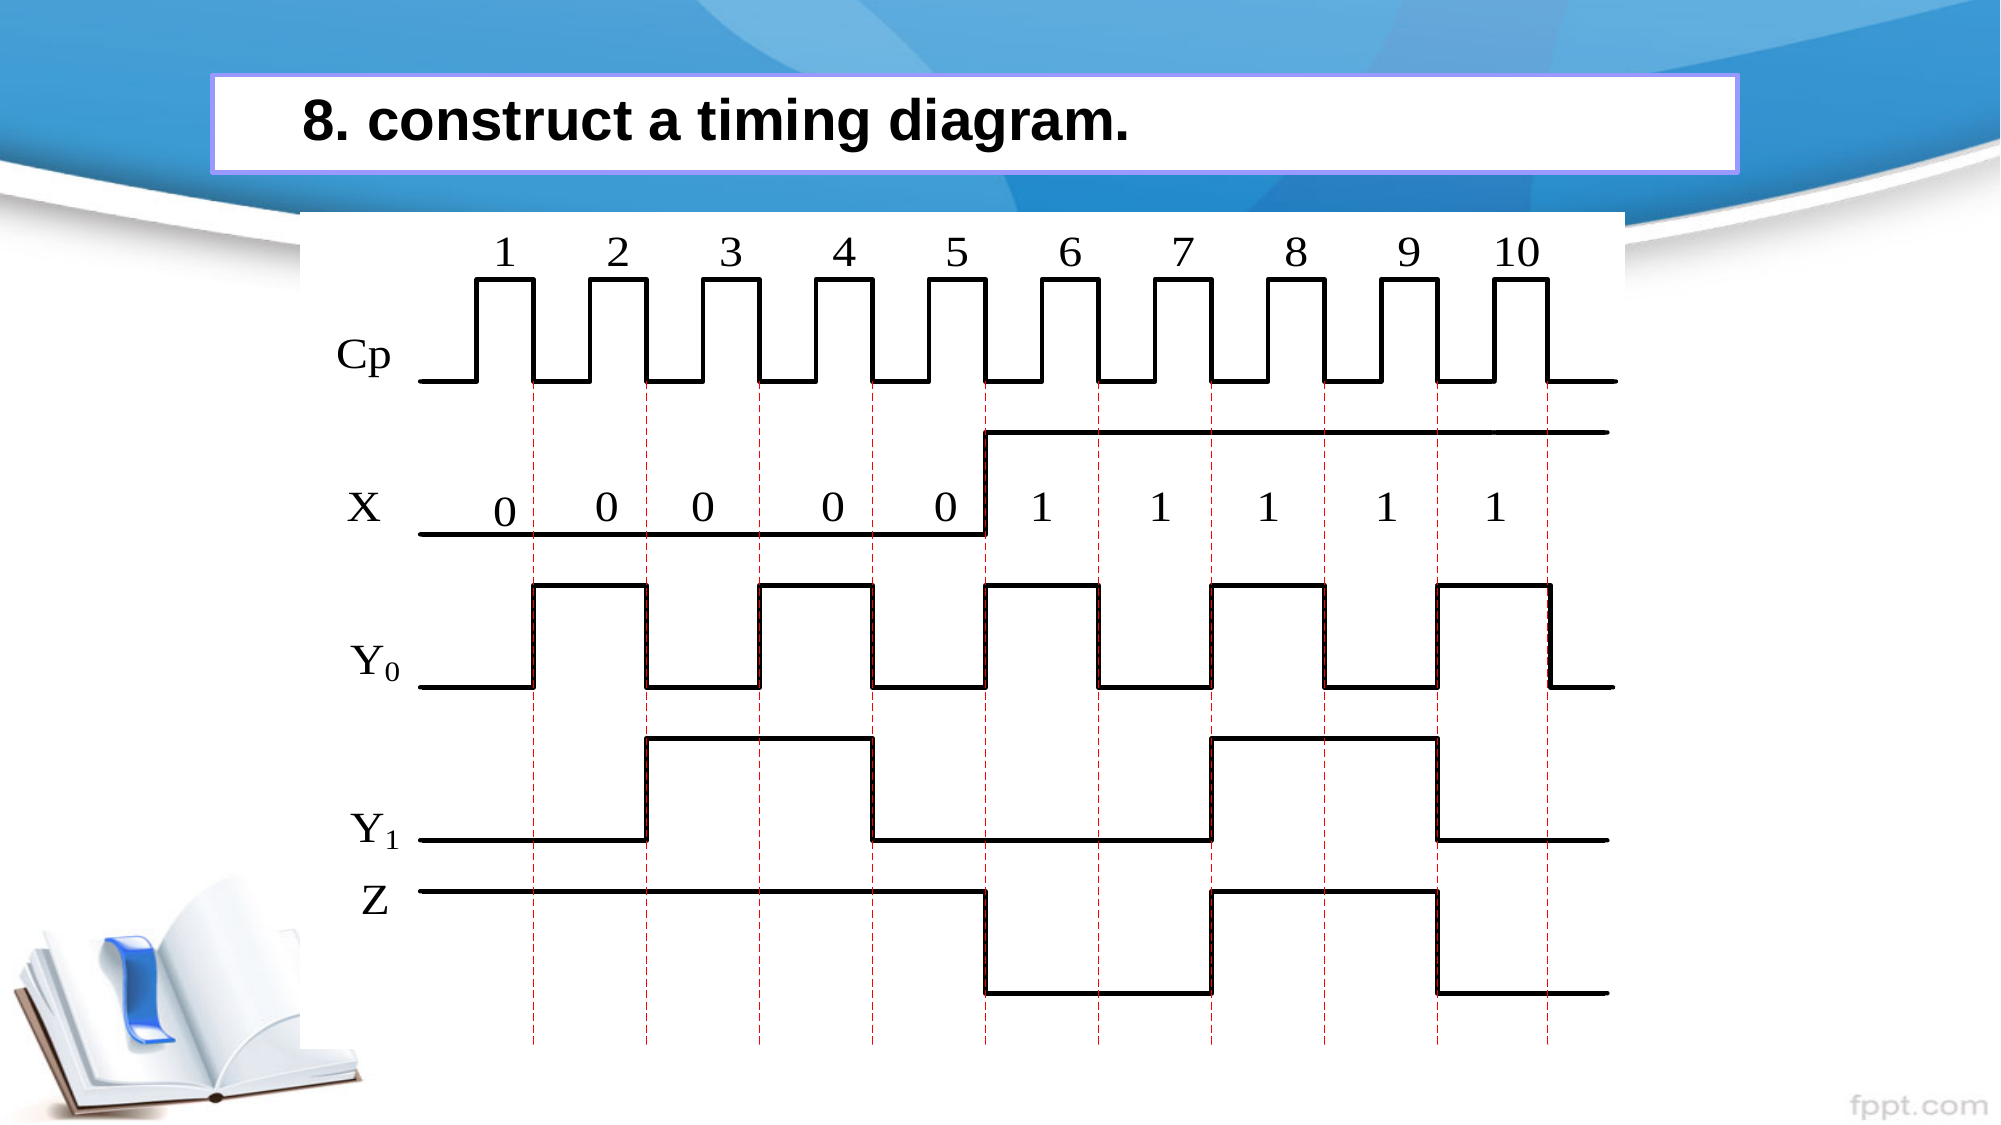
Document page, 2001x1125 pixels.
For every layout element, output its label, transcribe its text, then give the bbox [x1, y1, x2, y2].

picture [0, 0, 2001, 1125]
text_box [299, 211, 1626, 1050]
text_box 8. construct a timing diagram. [212, 74, 1738, 173]
